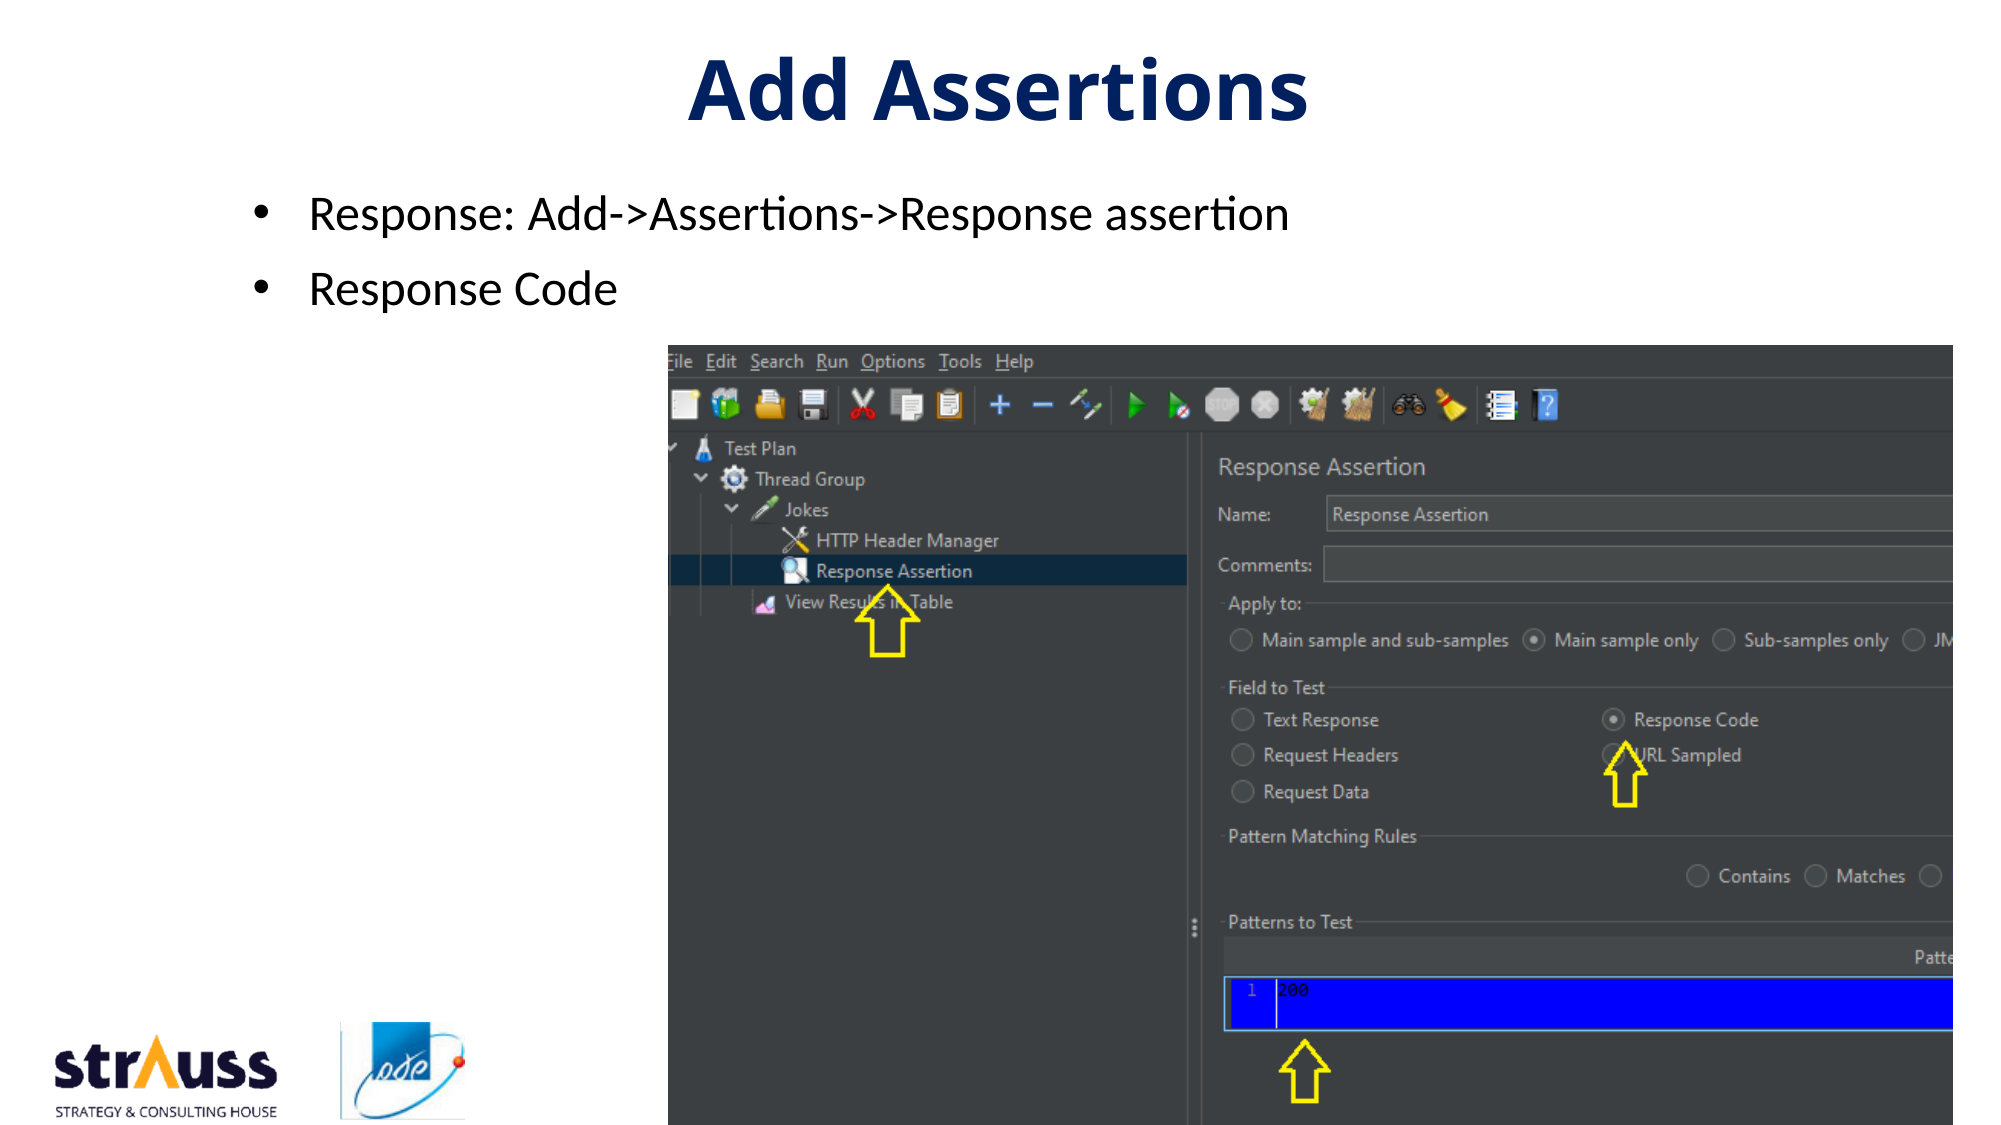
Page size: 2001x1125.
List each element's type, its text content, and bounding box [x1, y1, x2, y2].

picture [339, 1022, 465, 1122]
picture [667, 345, 1953, 1125]
picture [46, 1026, 283, 1125]
subtitle Response: Add->Assertions->Response assertion Response Code [237, 179, 1909, 393]
text_box Add Assertions [395, 40, 1604, 146]
